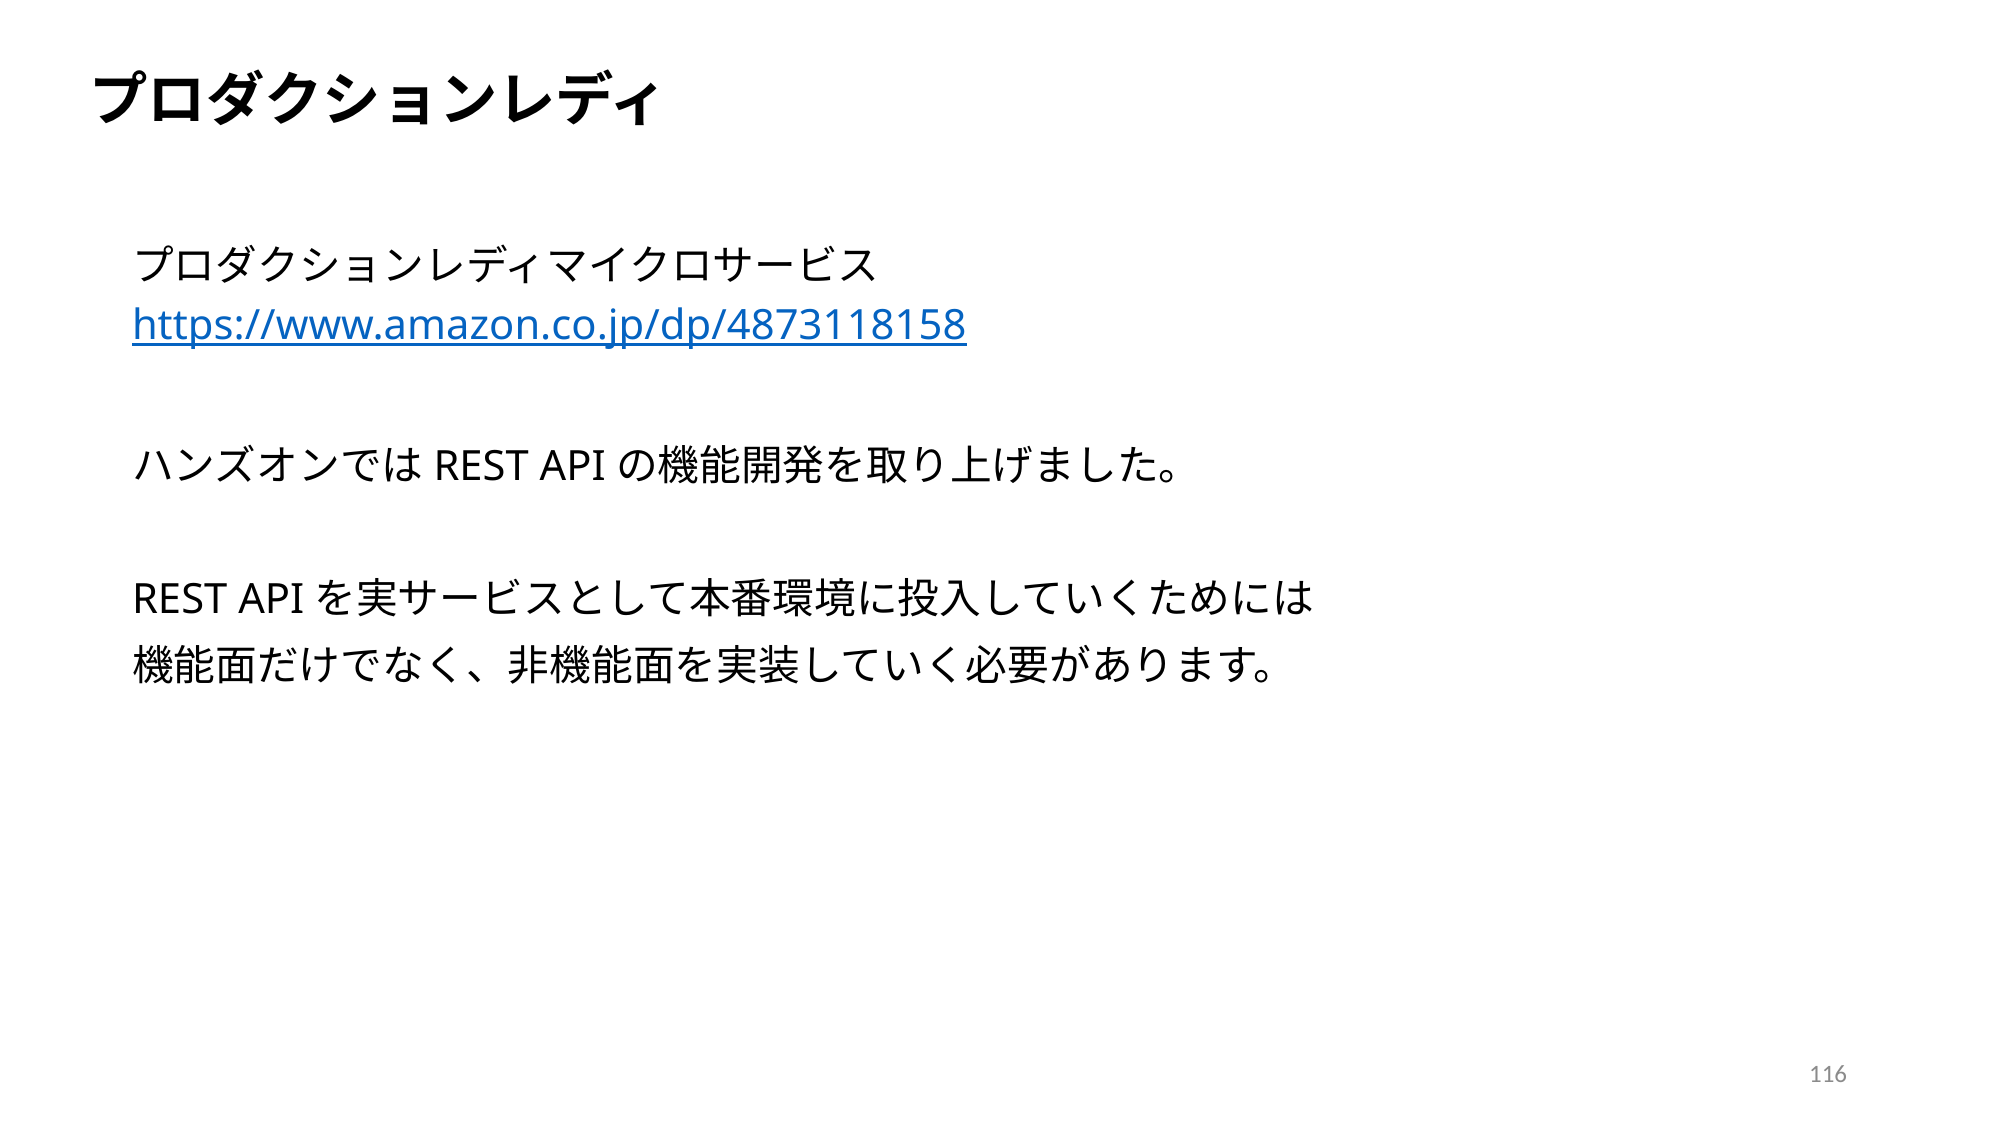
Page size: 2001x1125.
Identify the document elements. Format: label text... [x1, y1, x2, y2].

text_box プロダクションレディマイクロサービス https://www.amazon.co.jp/dp/4873118158 ハンズオンではREST APIの機能開発を取り上げました。 REST APIを実サービスとして本番環境に投入していくためには 機能面だけでなく、非機能面を実装していく必要があります。 [117, 214, 1904, 763]
slide_number 116 [1412, 1042, 1863, 1103]
text_box プロダクションレディ [75, 54, 1614, 140]
